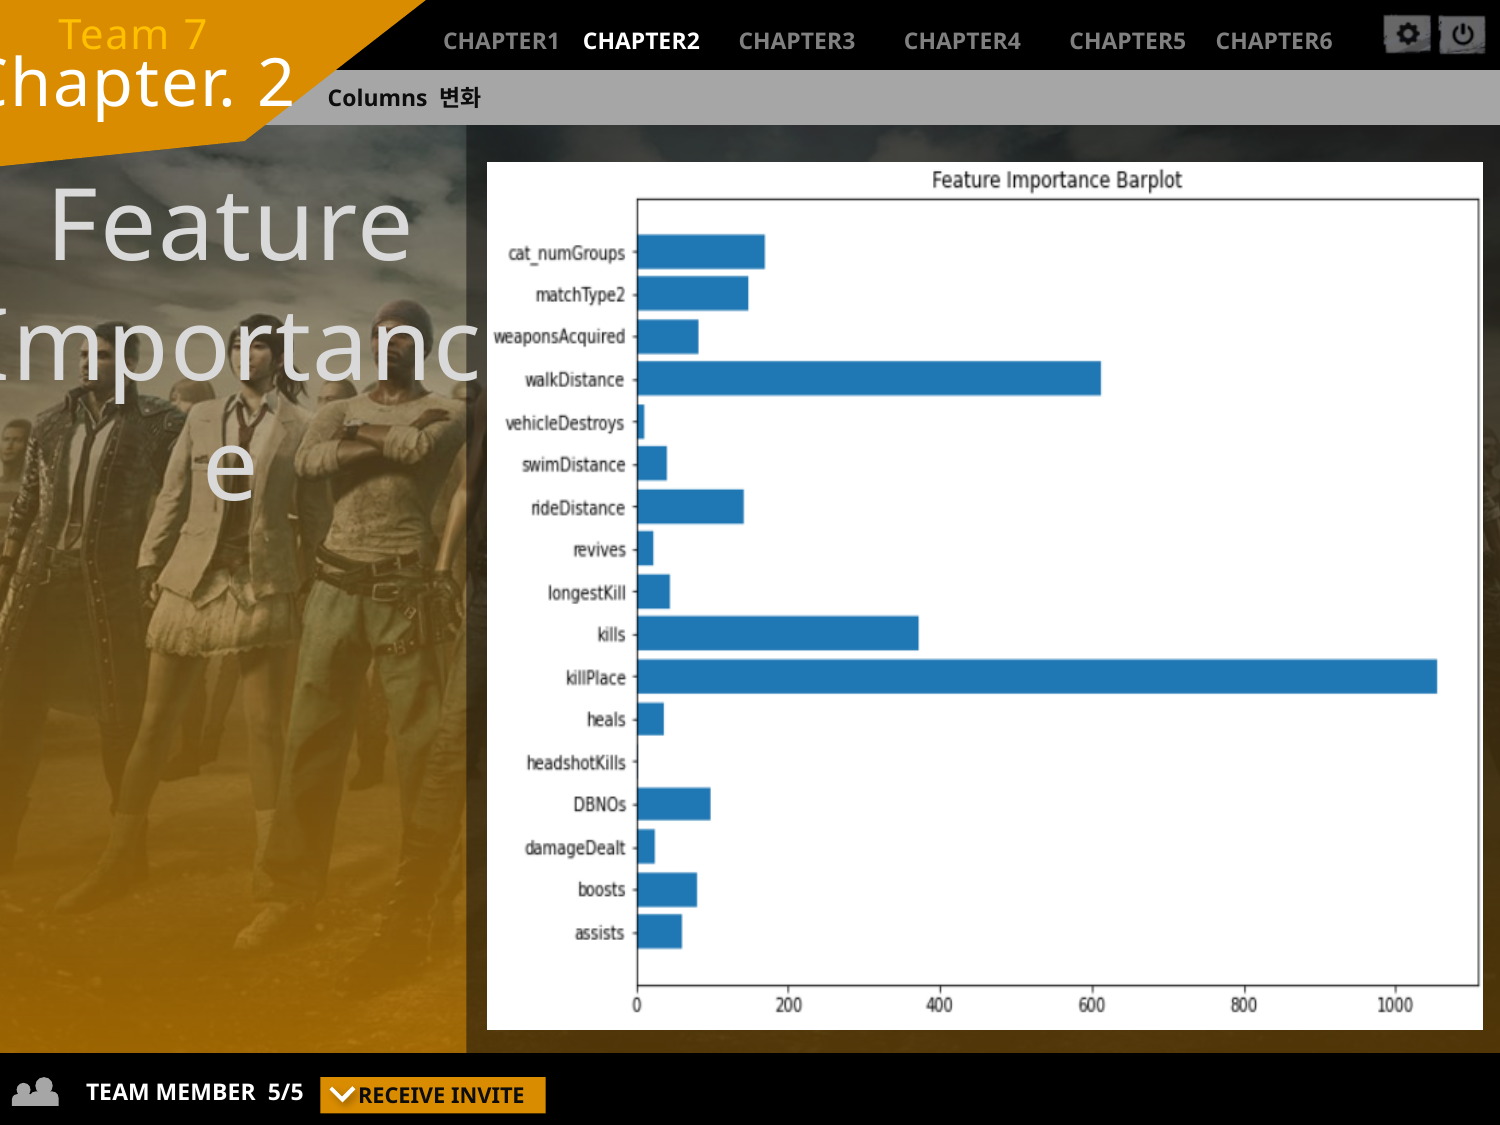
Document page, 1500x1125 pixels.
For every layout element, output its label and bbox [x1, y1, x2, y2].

text_box [0, 0, 1500, 167]
picture [0, 162, 1500, 1052]
text_box [0, 1052, 1500, 1125]
